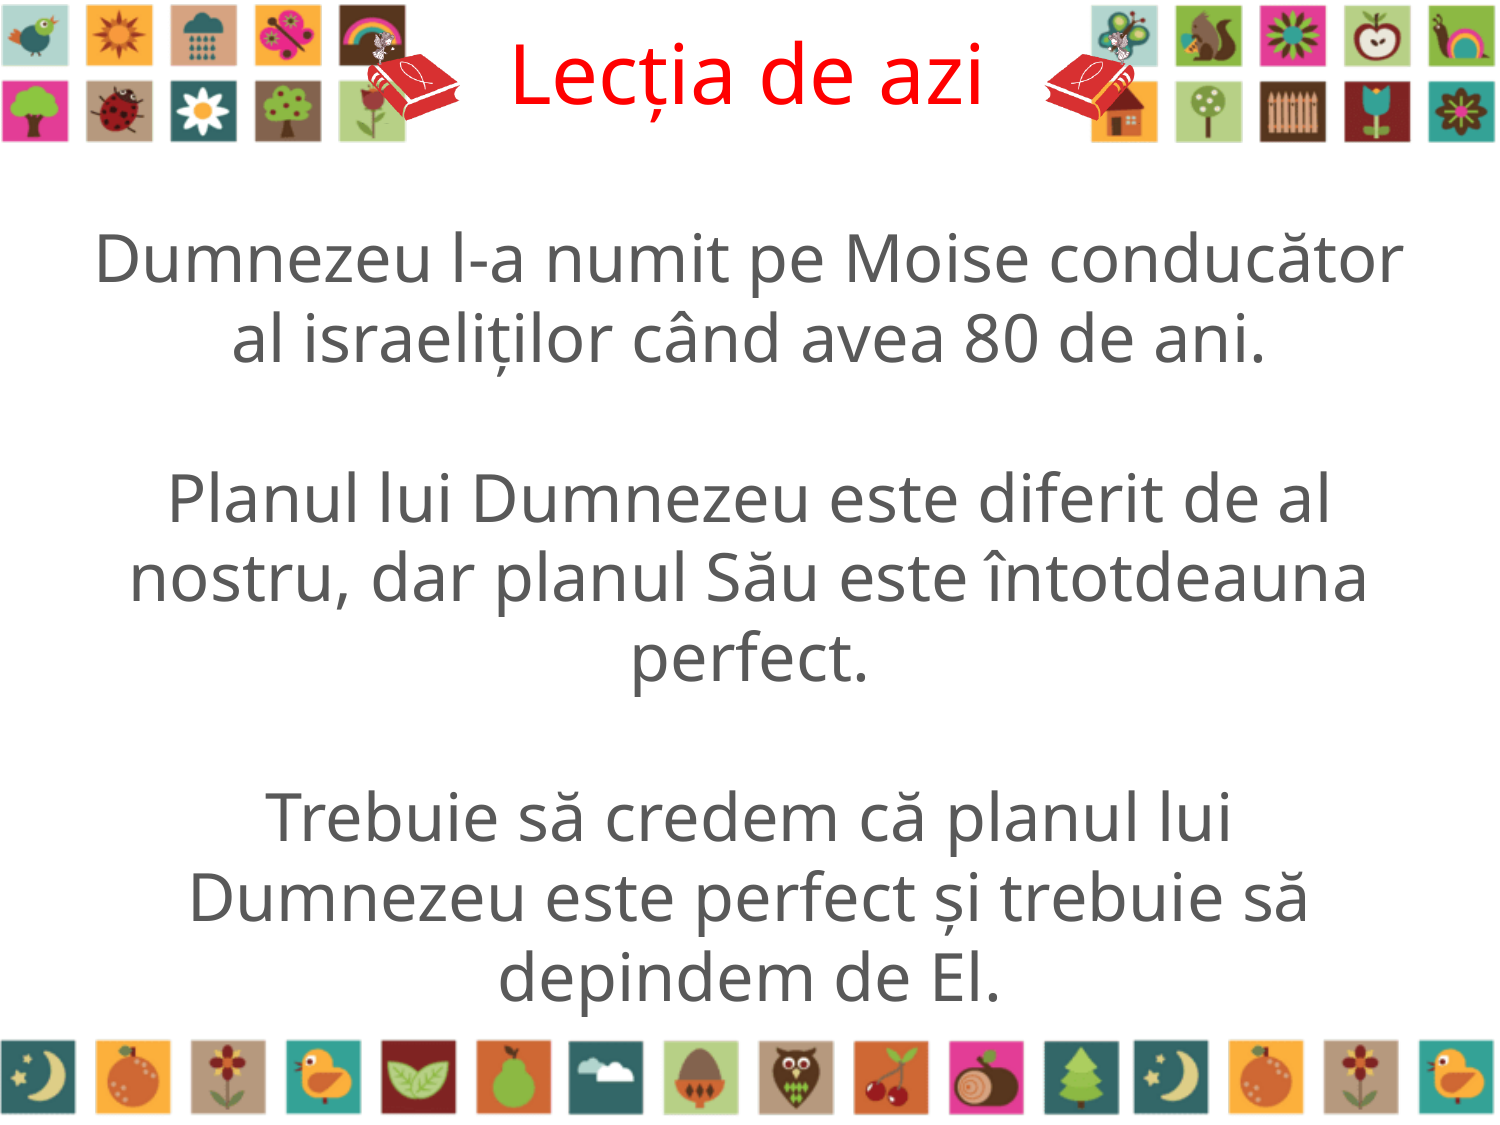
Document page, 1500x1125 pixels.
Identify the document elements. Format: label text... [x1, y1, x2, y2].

text_box Dumnezeu l-a numit pe Moise conducător al israeliților când avea 80 de ani. Planul lui Dumnezeu este diferit de al nostru, dar planul Său este întotdeauna perfect. Trebuie să credem că planul lui Dumnezeu este perfect și trebuie să depindem de El. [76, 208, 1424, 1023]
text_box Lecția de azi [425, 13, 1077, 129]
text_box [0, 1028, 1500, 1118]
picture [1013, 3, 1500, 150]
picture [0, 3, 492, 150]
